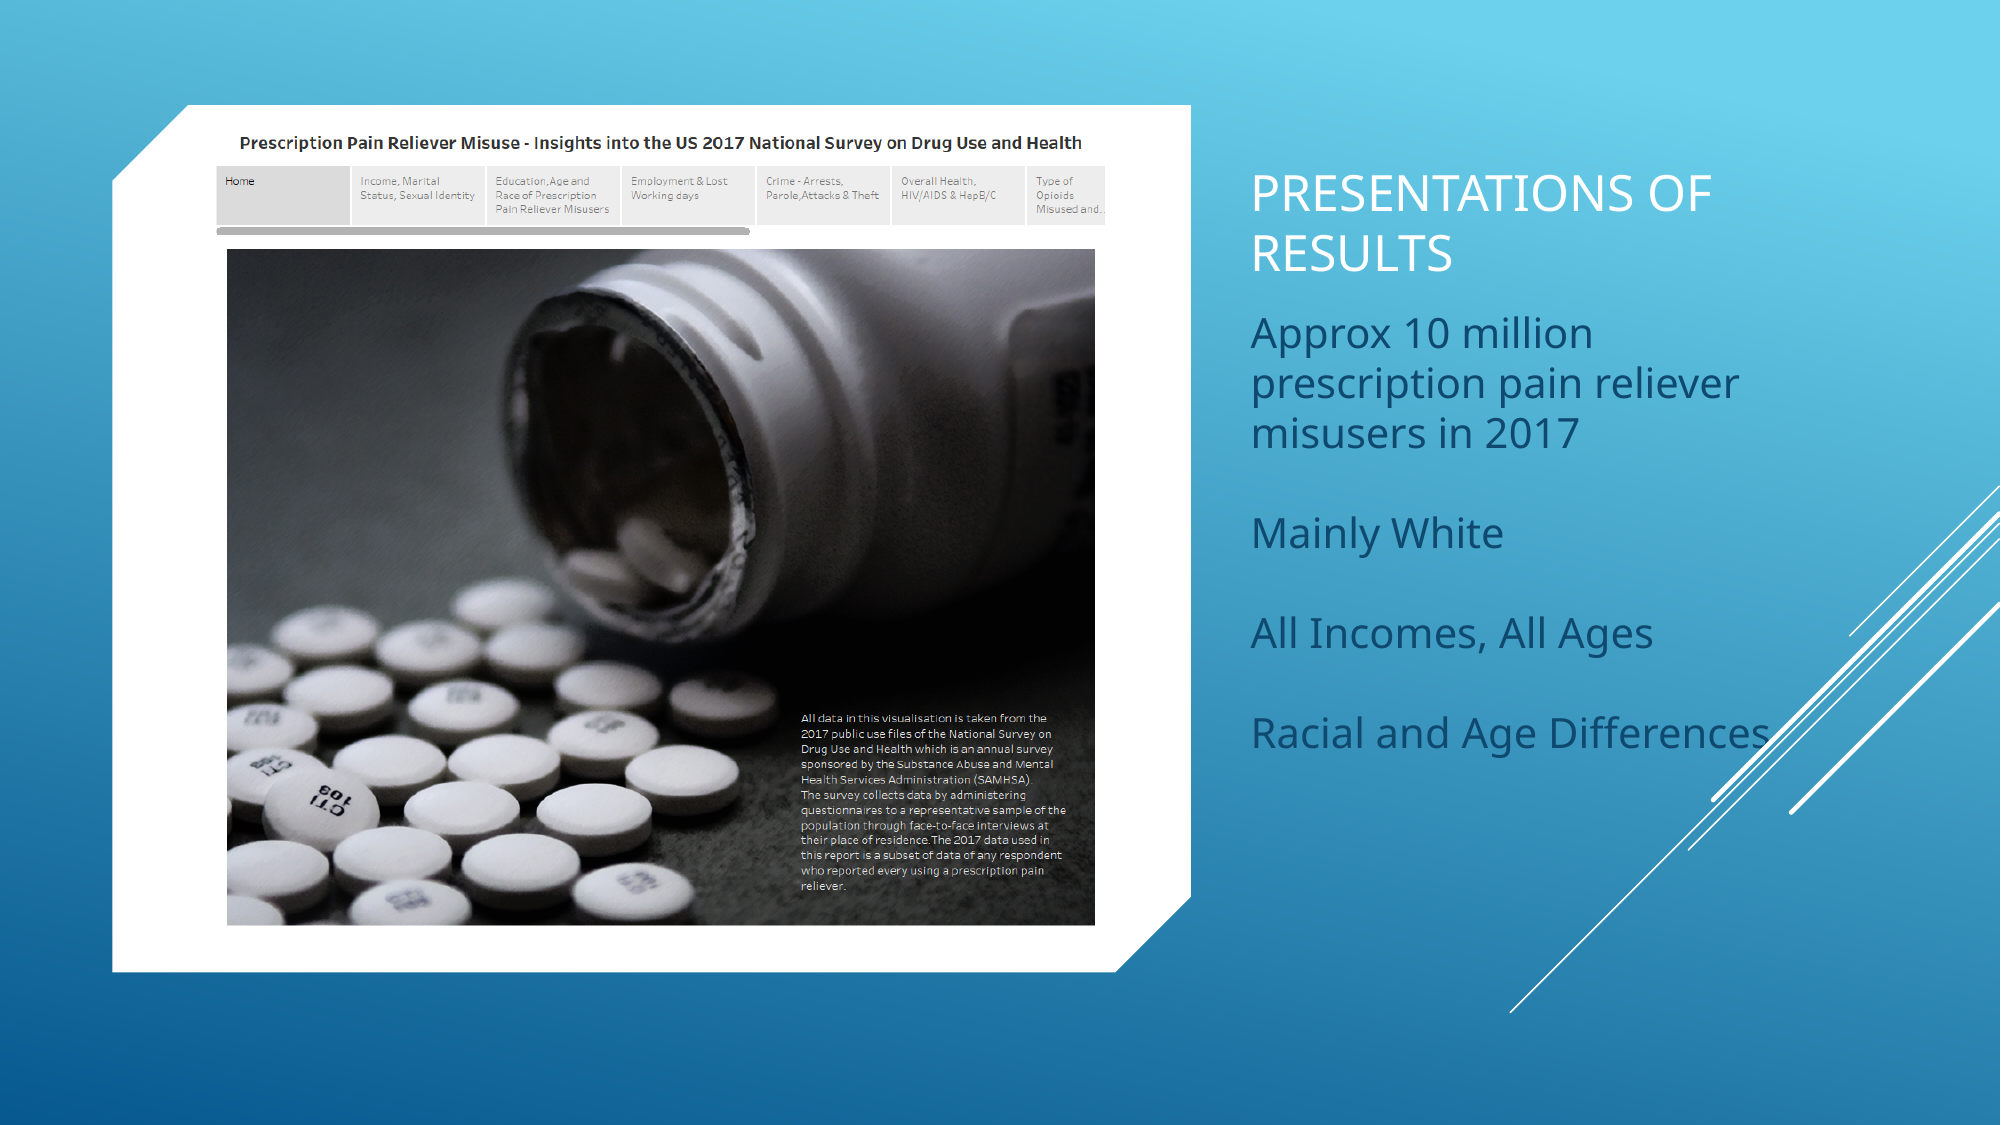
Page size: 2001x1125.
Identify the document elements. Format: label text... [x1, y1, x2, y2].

text_box [110, 103, 1193, 974]
list Approx 10 million prescription pain reliever misusers in 2017 Mainly White All Incomes, All Ages Racial and Age Differences [1235, 298, 1807, 779]
text_box [0, 0, 2000, 1125]
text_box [1510, 485, 2000, 1013]
title Presentations of Results [1235, 101, 1791, 290]
picture [209, 122, 1112, 942]
